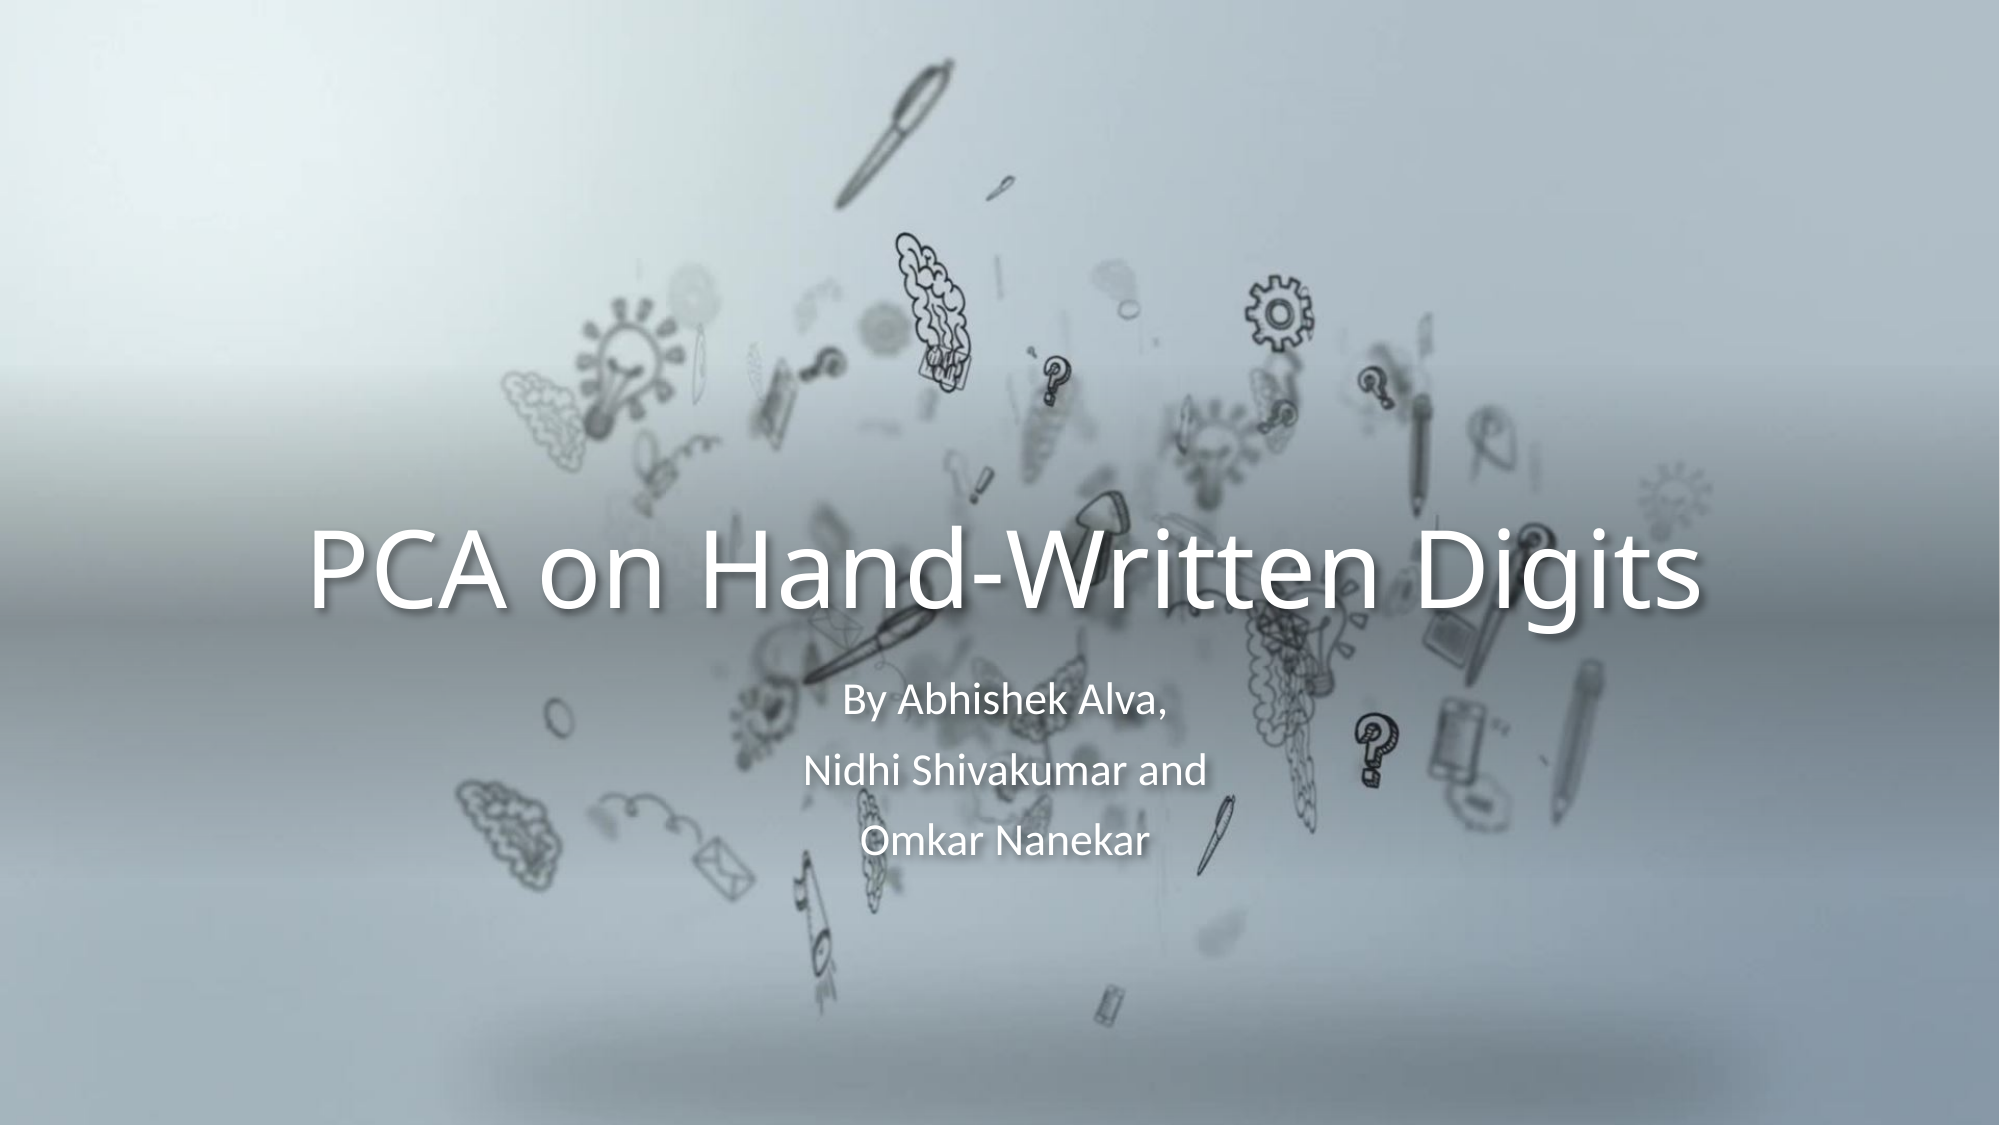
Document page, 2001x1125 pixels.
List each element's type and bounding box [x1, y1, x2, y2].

text_box [0, 0, 2000, 1125]
